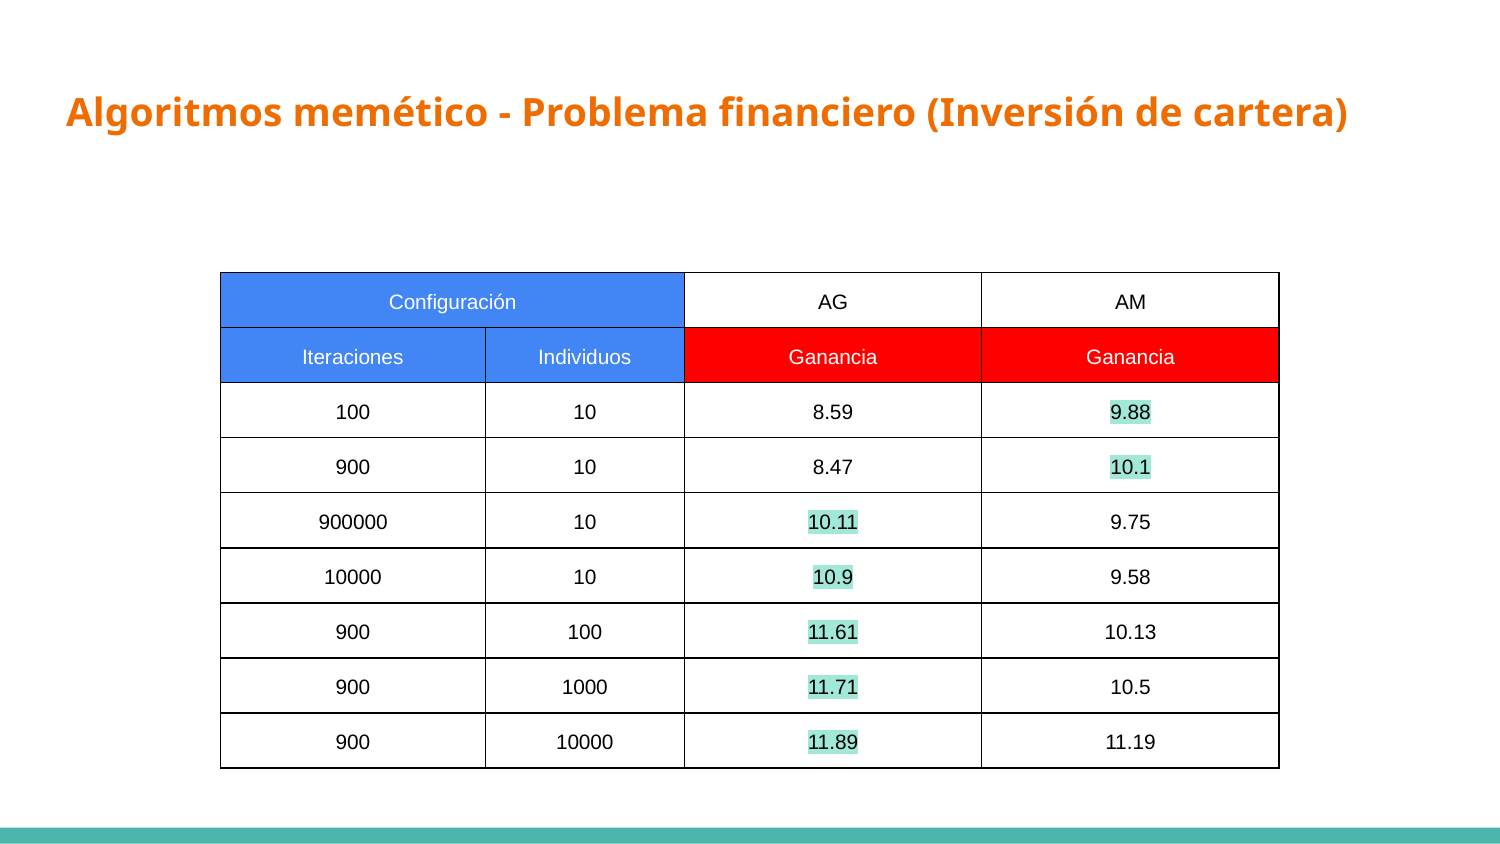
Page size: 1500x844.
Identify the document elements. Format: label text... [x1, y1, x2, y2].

table_cell 900000 [221, 493, 485, 547]
table_cell 100 [486, 604, 684, 657]
table_cell 11.71 [685, 659, 981, 712]
table_cell 10.13 [982, 604, 1278, 657]
table_cell 8.47 [685, 438, 981, 492]
table_cell 10.11 [685, 493, 981, 547]
table_cell 10 [486, 383, 684, 437]
table_cell 10000 [486, 714, 684, 767]
table_cell 900 [221, 714, 485, 767]
table_header AM [982, 273, 1278, 327]
table_cell Ganancia [982, 328, 1278, 382]
title Algoritmos memético - Problema financiero (Inversión de cartera) [51, 72, 1449, 189]
table_header AG [685, 273, 981, 327]
table_cell 900 [221, 604, 485, 657]
table_cell 10 [486, 438, 684, 492]
table_cell 8.59 [685, 383, 981, 437]
table_header Configuración [221, 273, 684, 327]
table_cell 100 [221, 383, 485, 437]
table_cell 11.19 [982, 714, 1278, 767]
table_cell 9.75 [982, 493, 1278, 547]
table_cell 900 [221, 438, 485, 492]
table_cell Ganancia [685, 328, 981, 382]
table_cell 10 [486, 493, 684, 547]
table_cell Iteraciones [221, 328, 485, 382]
table_cell 10 [486, 549, 684, 602]
table_cell 10.9 [685, 549, 981, 602]
table_cell Individuos [486, 328, 684, 382]
table_cell 10.1 [982, 438, 1278, 492]
table_cell 10.5 [982, 659, 1278, 712]
table_cell 1000 [486, 659, 684, 712]
table_cell 11.61 [685, 604, 981, 657]
table_cell 900 [221, 659, 485, 712]
table_cell 10000 [221, 549, 485, 602]
table_cell 9.88 [982, 383, 1278, 437]
table_cell 9.58 [982, 549, 1278, 602]
table_cell 11.89 [685, 714, 981, 767]
